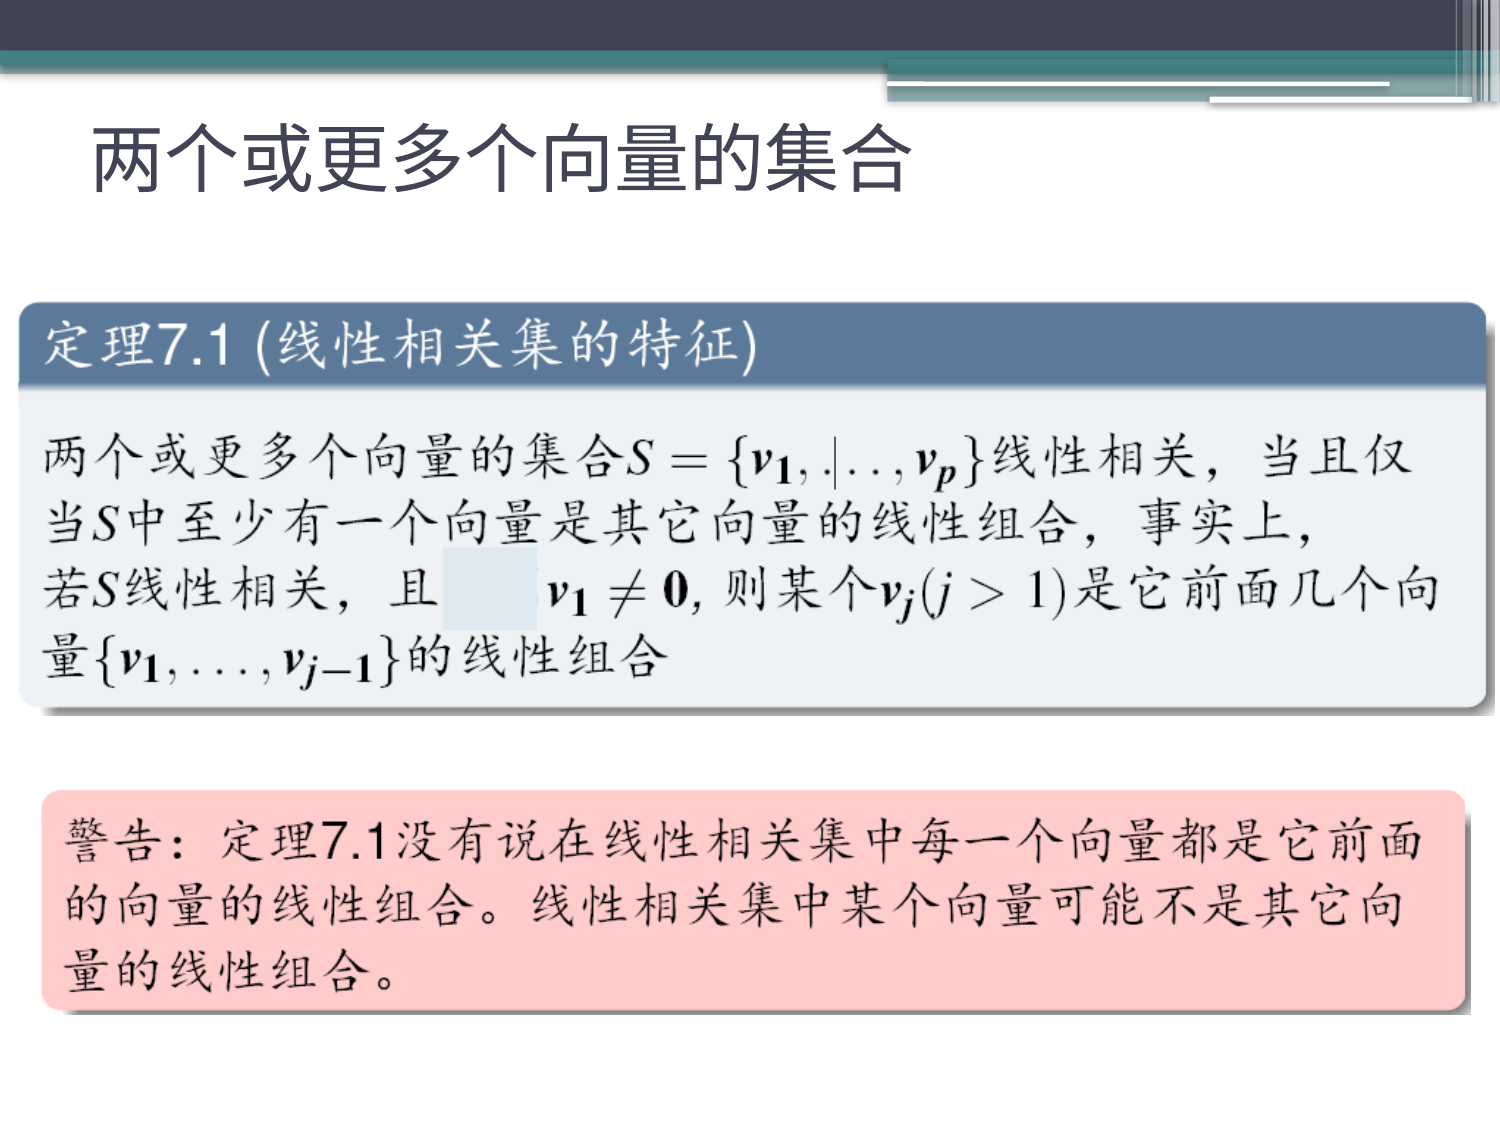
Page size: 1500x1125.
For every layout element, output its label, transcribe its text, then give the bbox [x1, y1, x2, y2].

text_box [17, 290, 1495, 717]
title 两个或更多个向量的集合 [75, 68, 1425, 244]
picture [41, 786, 1471, 1015]
